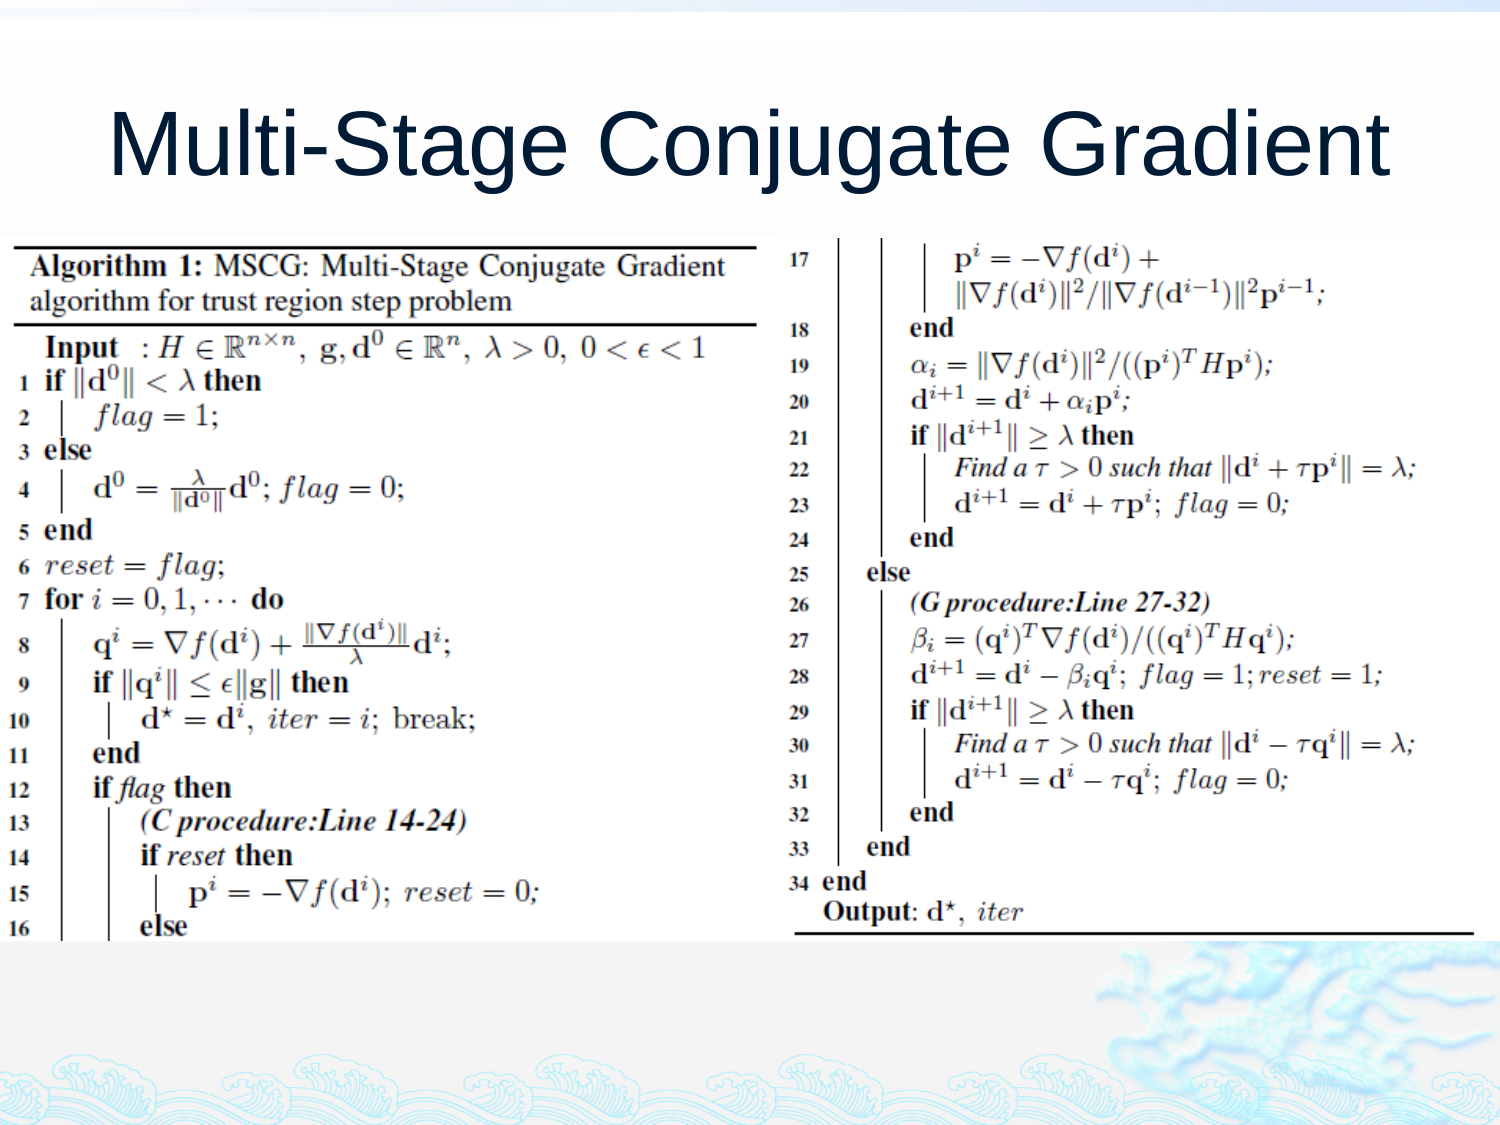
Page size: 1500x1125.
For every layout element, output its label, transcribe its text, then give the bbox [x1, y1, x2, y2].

title Multi-Stage Conjugate Gradient [75, 45, 1425, 233]
picture [0, 237, 1500, 941]
